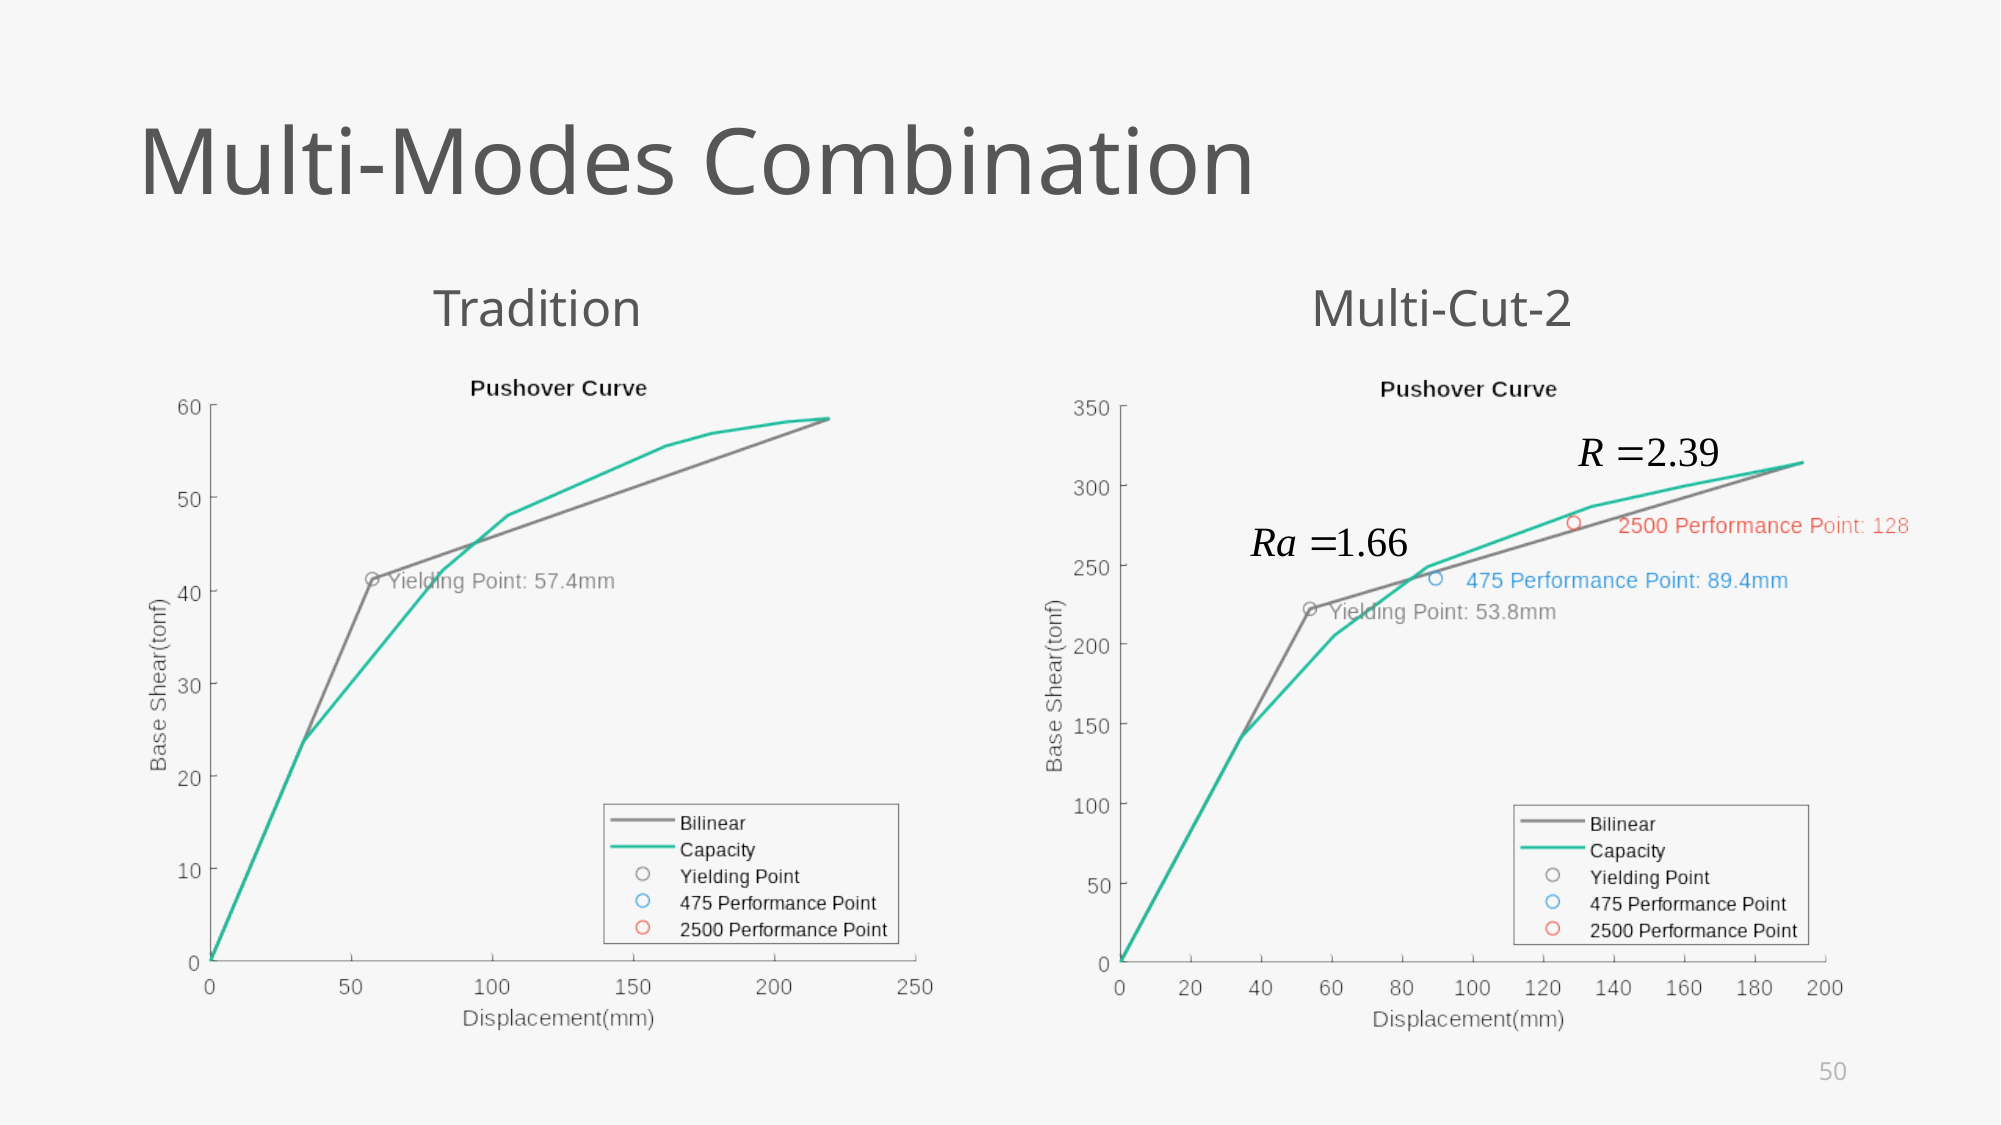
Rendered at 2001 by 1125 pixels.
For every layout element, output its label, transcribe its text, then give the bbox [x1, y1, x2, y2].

text_box Tradition [433, 256, 658, 344]
picture [1001, 355, 1910, 1035]
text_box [1245, 522, 1411, 563]
picture [91, 354, 1000, 1034]
text_box Multi-Cut-2 [1311, 257, 1588, 345]
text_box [1573, 432, 1724, 473]
slide_number 50 [1412, 1042, 1863, 1103]
list Multi-Modes Combination [137, 108, 1333, 445]
